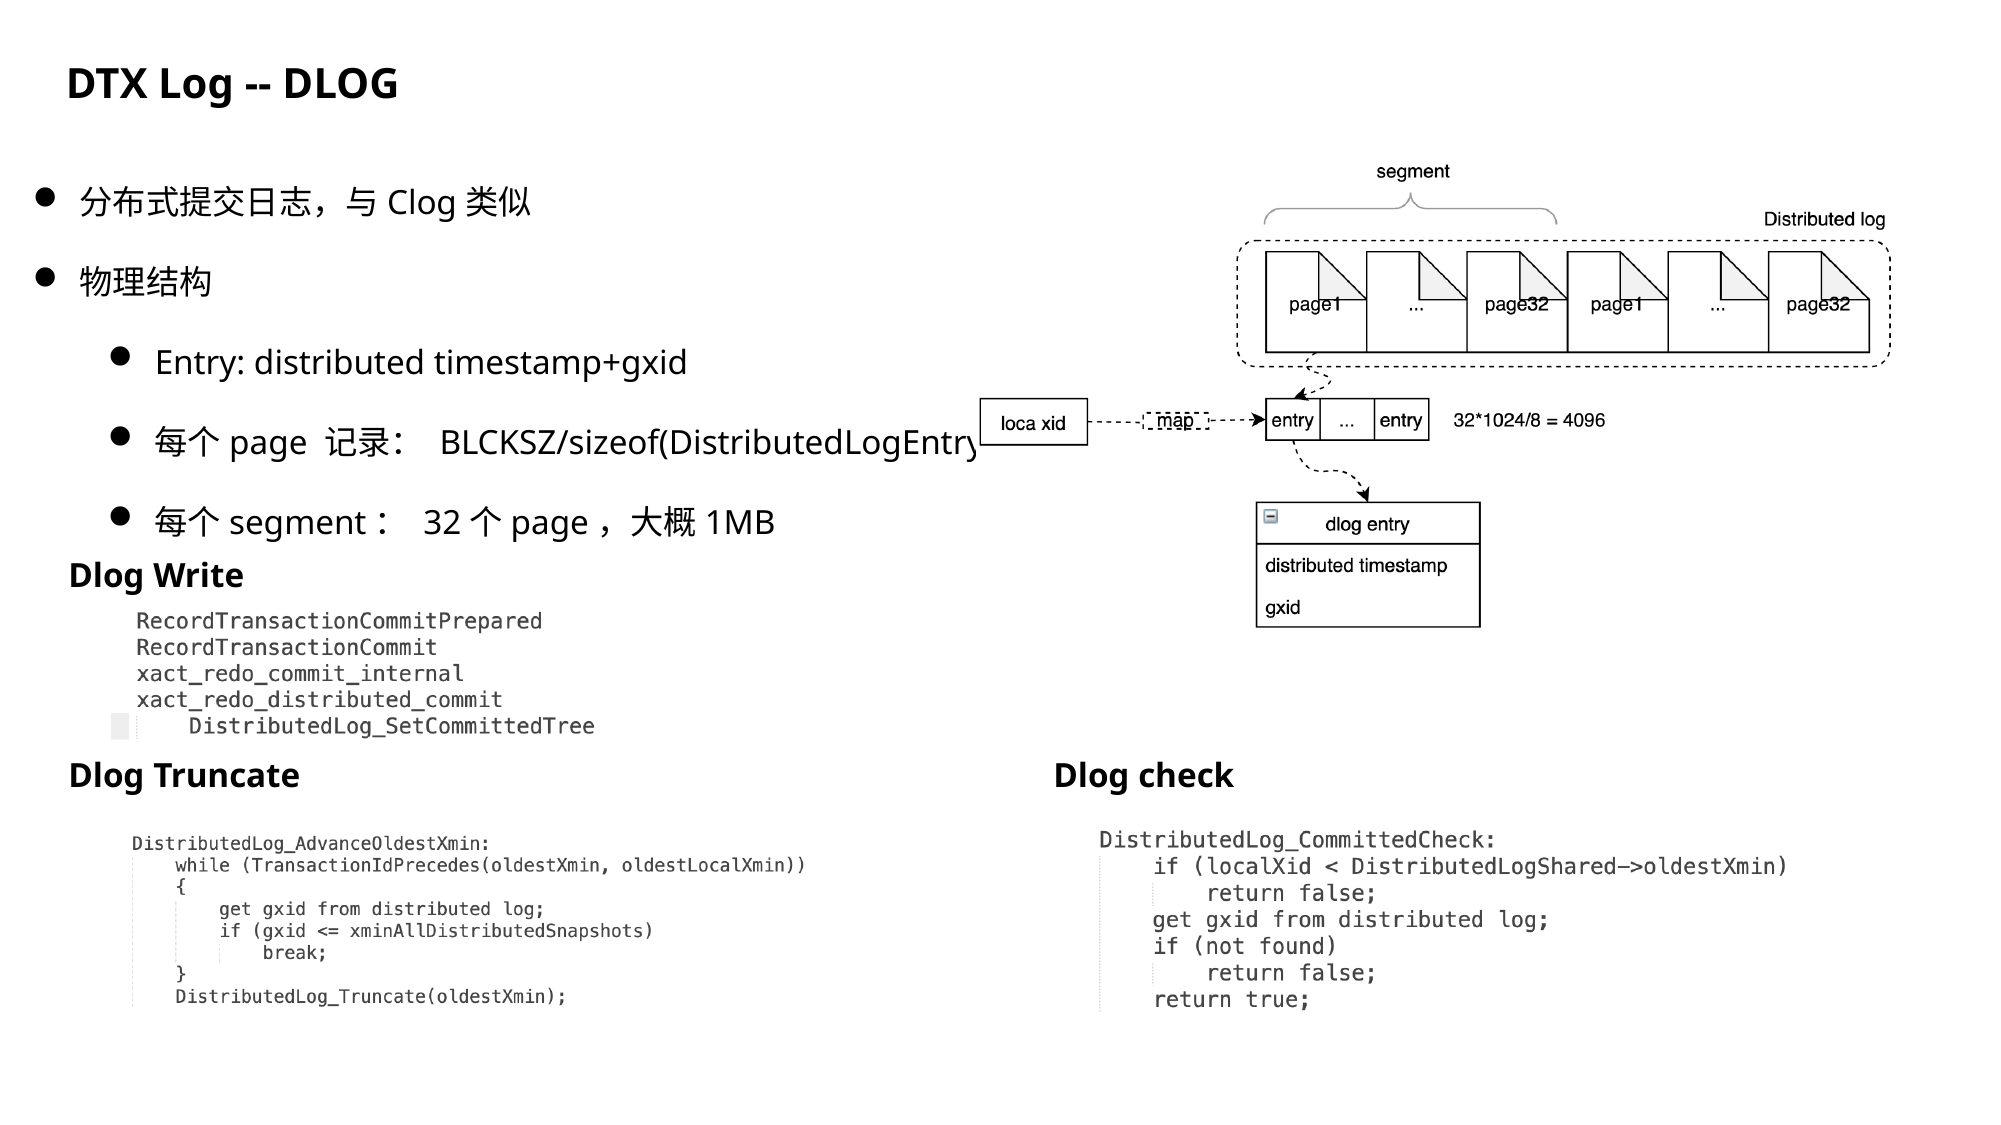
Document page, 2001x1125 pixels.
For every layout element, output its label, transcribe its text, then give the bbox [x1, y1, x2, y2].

text_box Dlog Truncate [53, 746, 358, 802]
picture [1081, 819, 1844, 1017]
picture [129, 830, 817, 1017]
text_box Dlog Write [53, 546, 271, 602]
text_box DTX Log -- DLOG [50, 49, 1776, 122]
picture [976, 151, 1907, 641]
text_box Dlog check [1038, 746, 1250, 802]
picture [111, 602, 625, 742]
text_box 分布式提交日志，与Clog类似 物理结构 Entry: distributed timestamp+gxid 每个page 记录： BLCKSZ/sizeof(DistributedLogEntry) 每个segment： 32个page，大概1MB [18, 134, 1010, 549]
